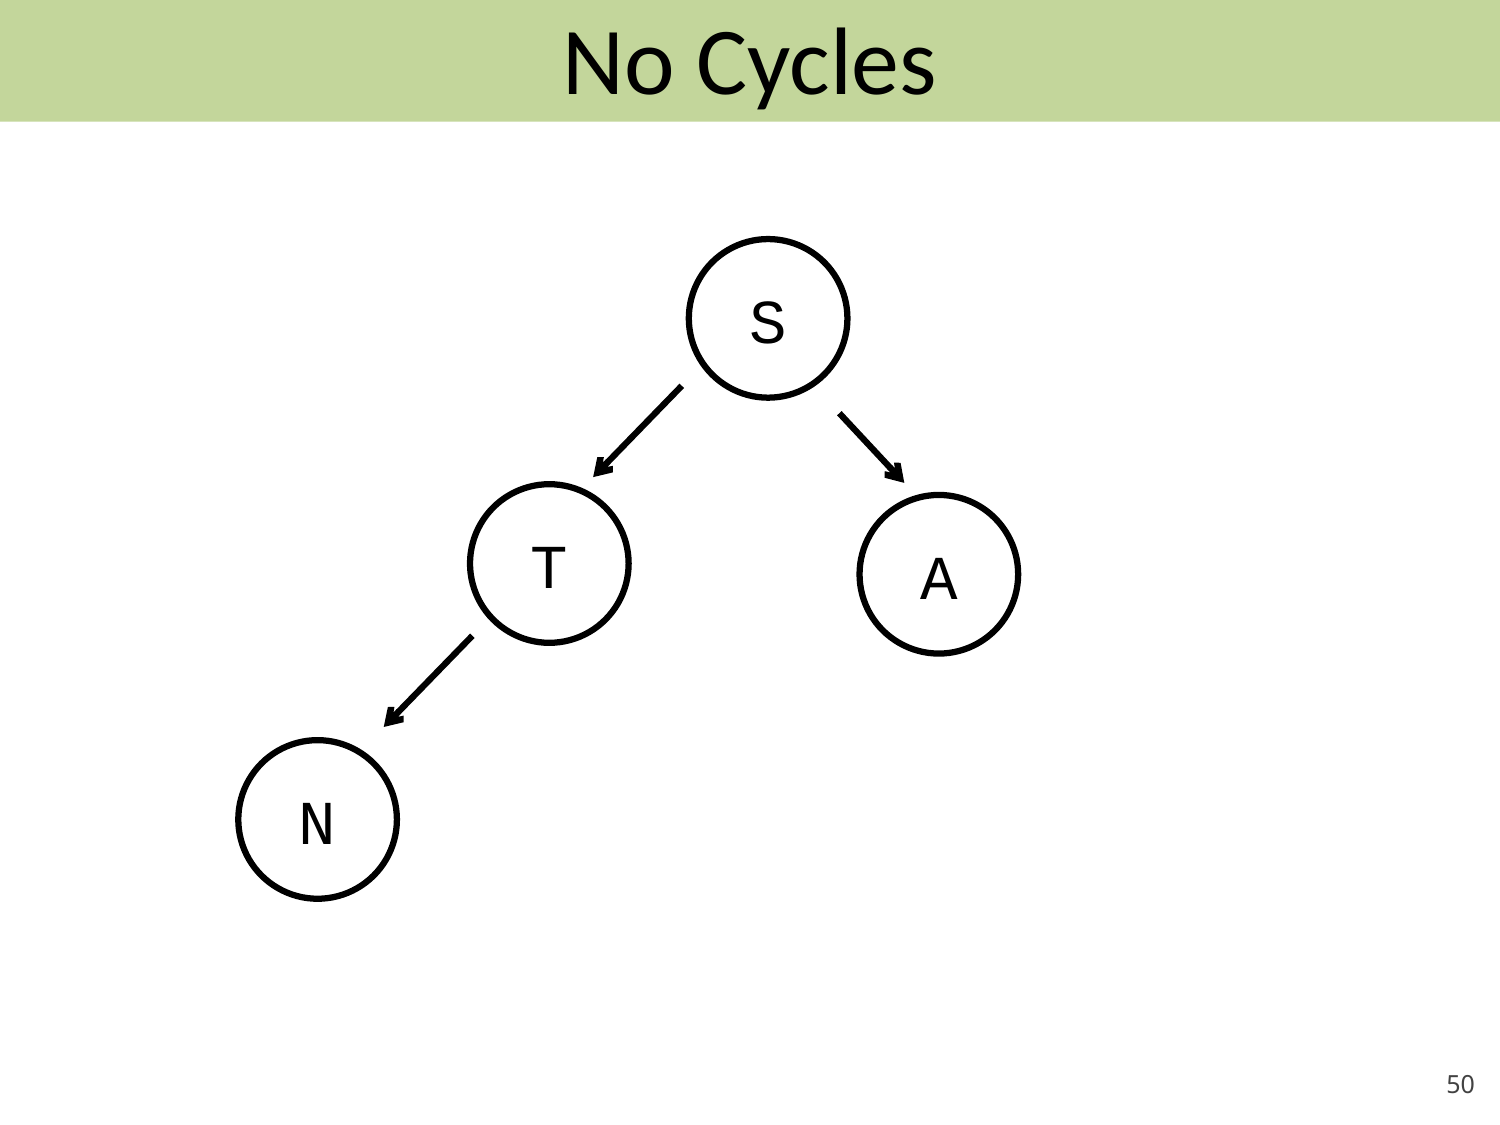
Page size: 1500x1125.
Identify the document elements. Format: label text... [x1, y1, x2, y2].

text_box A [859, 494, 1019, 654]
text_box S [688, 239, 848, 398]
text_box N [238, 740, 397, 899]
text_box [383, 635, 473, 728]
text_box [592, 385, 682, 478]
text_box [839, 412, 905, 484]
text_box T [470, 484, 629, 643]
title No Cycles [75, 0, 1425, 113]
